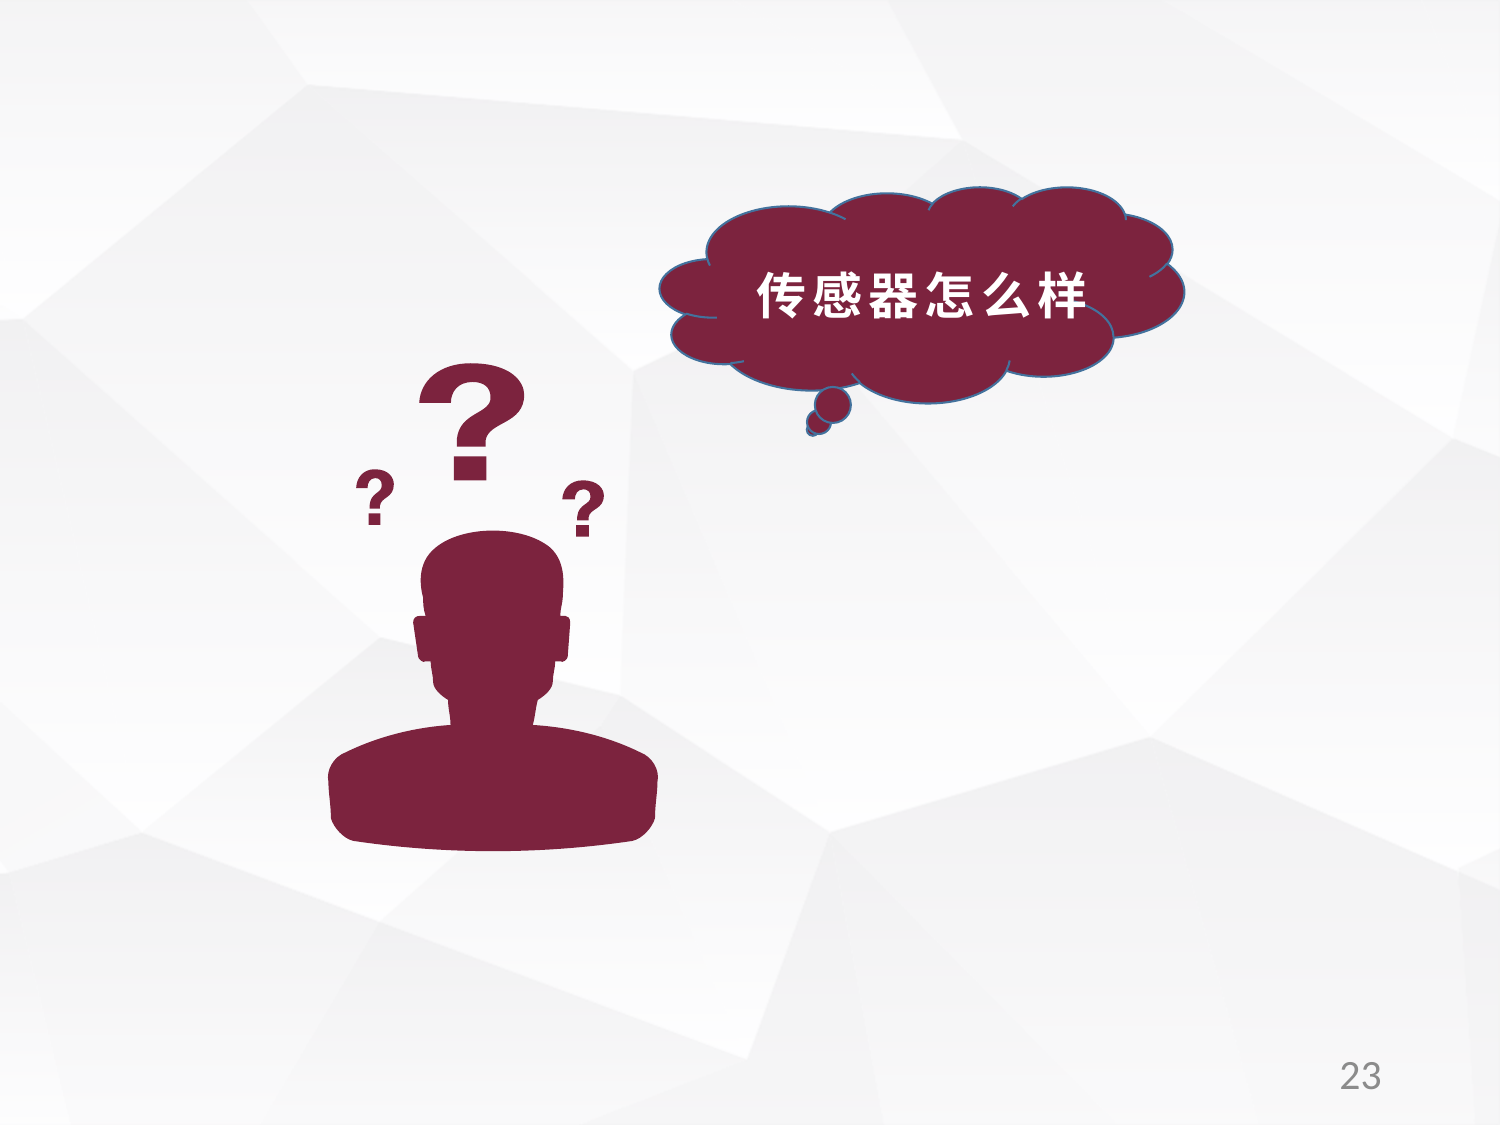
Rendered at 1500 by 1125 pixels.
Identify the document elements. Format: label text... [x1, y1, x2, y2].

text_box [368, 513, 381, 525]
text_box [327, 530, 658, 852]
text_box [562, 480, 604, 521]
text_box [453, 456, 487, 481]
text_box 传感器怎么样 [741, 256, 1103, 332]
picture [0, 0, 1500, 1125]
text_box [576, 525, 589, 537]
slide_number 23 [1059, 1042, 1397, 1103]
text_box [356, 469, 394, 509]
text_box [658, 186, 1186, 437]
text_box [419, 363, 525, 447]
